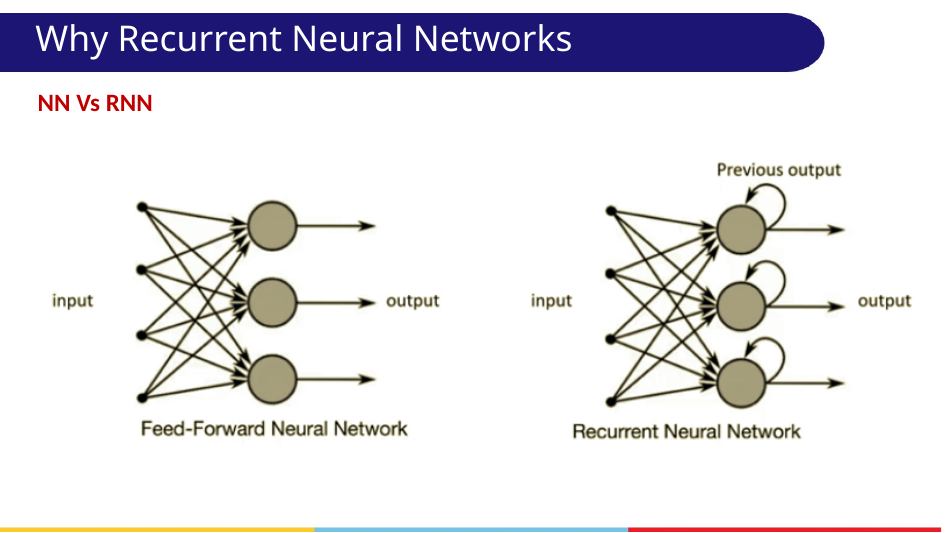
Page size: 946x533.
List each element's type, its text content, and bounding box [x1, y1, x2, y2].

text_box NN Vs RNN [22, 78, 946, 124]
title Why Recurrent Neural Networks [35, 16, 891, 59]
picture [0, 13, 942, 532]
